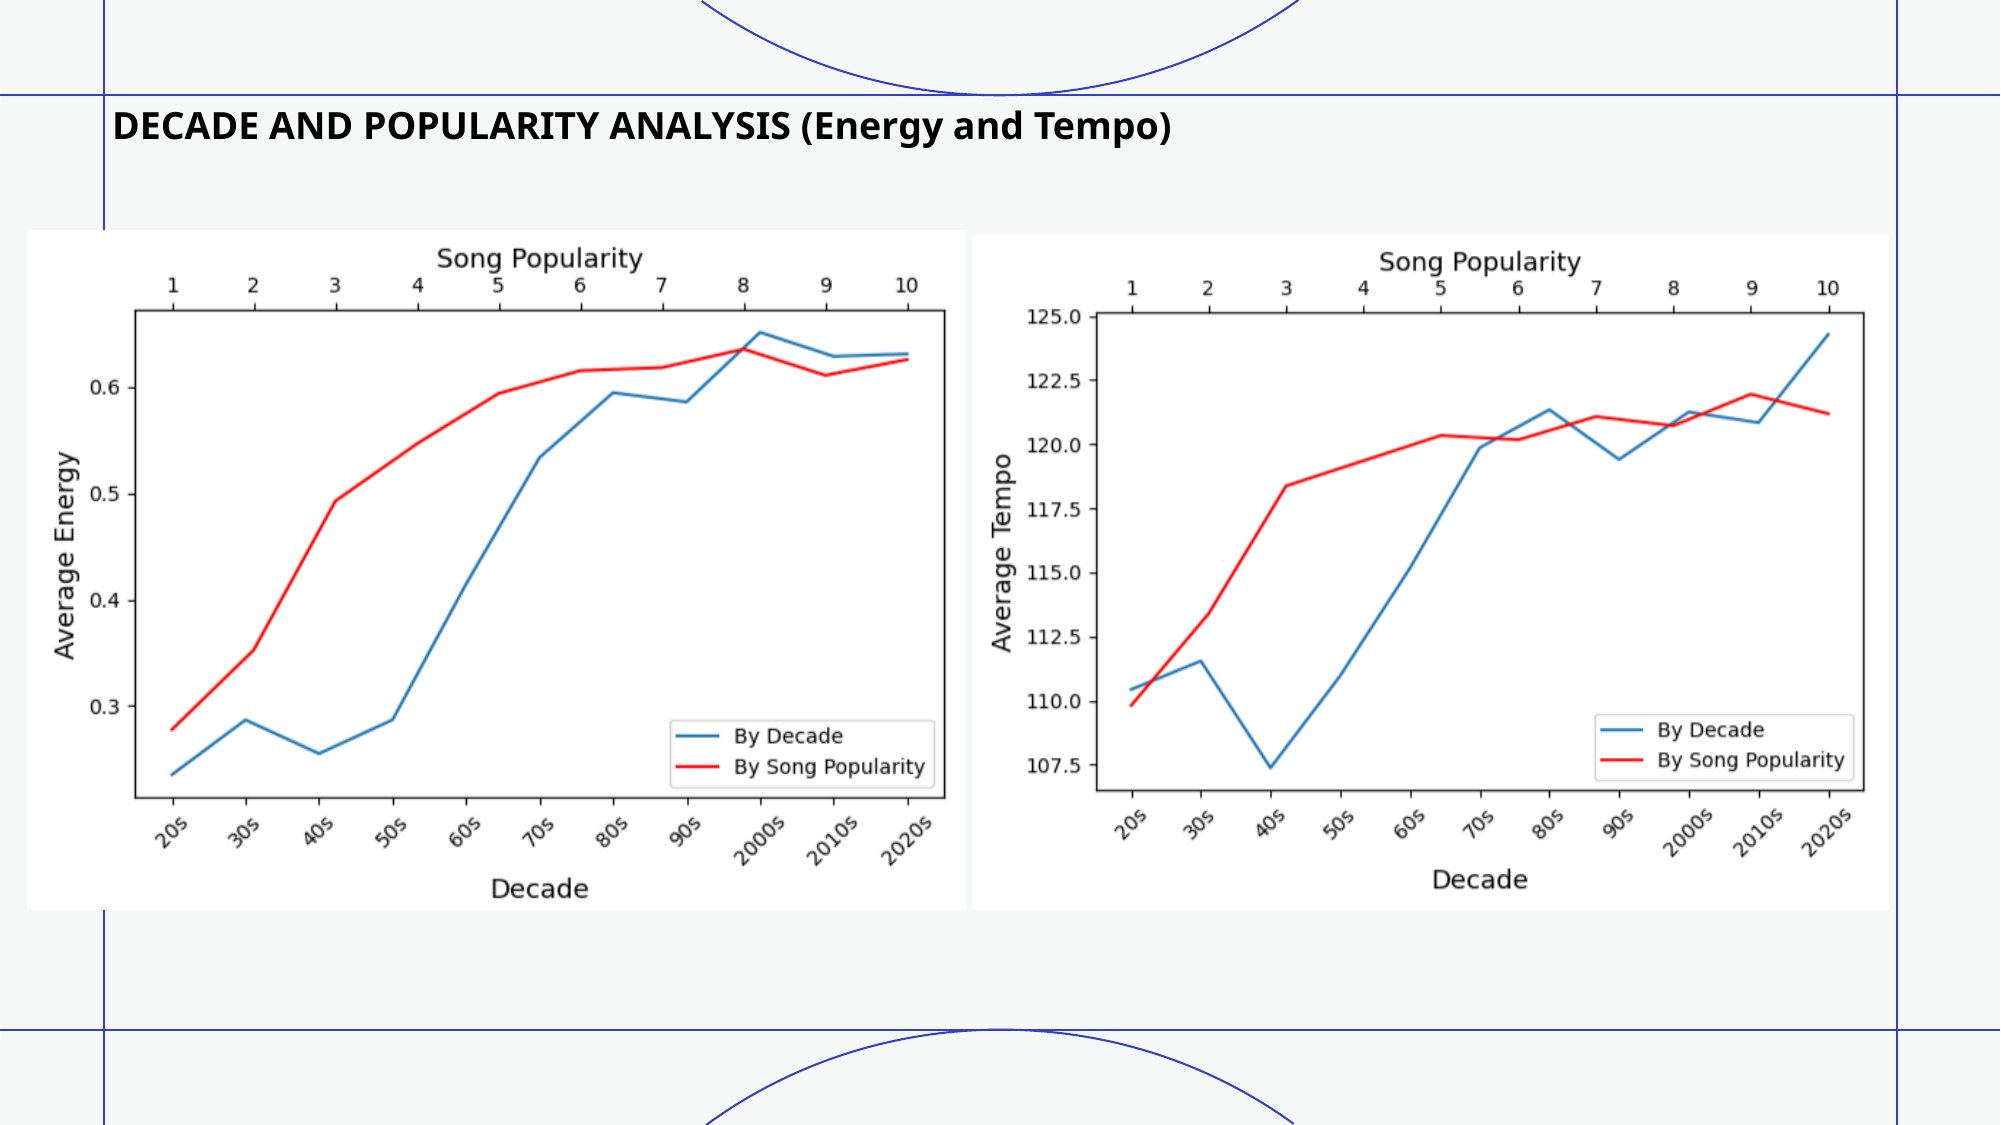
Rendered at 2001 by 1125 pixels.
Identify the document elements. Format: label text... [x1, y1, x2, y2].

picture [972, 235, 1889, 910]
text_box DECADE AND POPULARITY ANALYSIS (Energy and Tempo) [97, 94, 1655, 155]
picture [27, 230, 966, 910]
